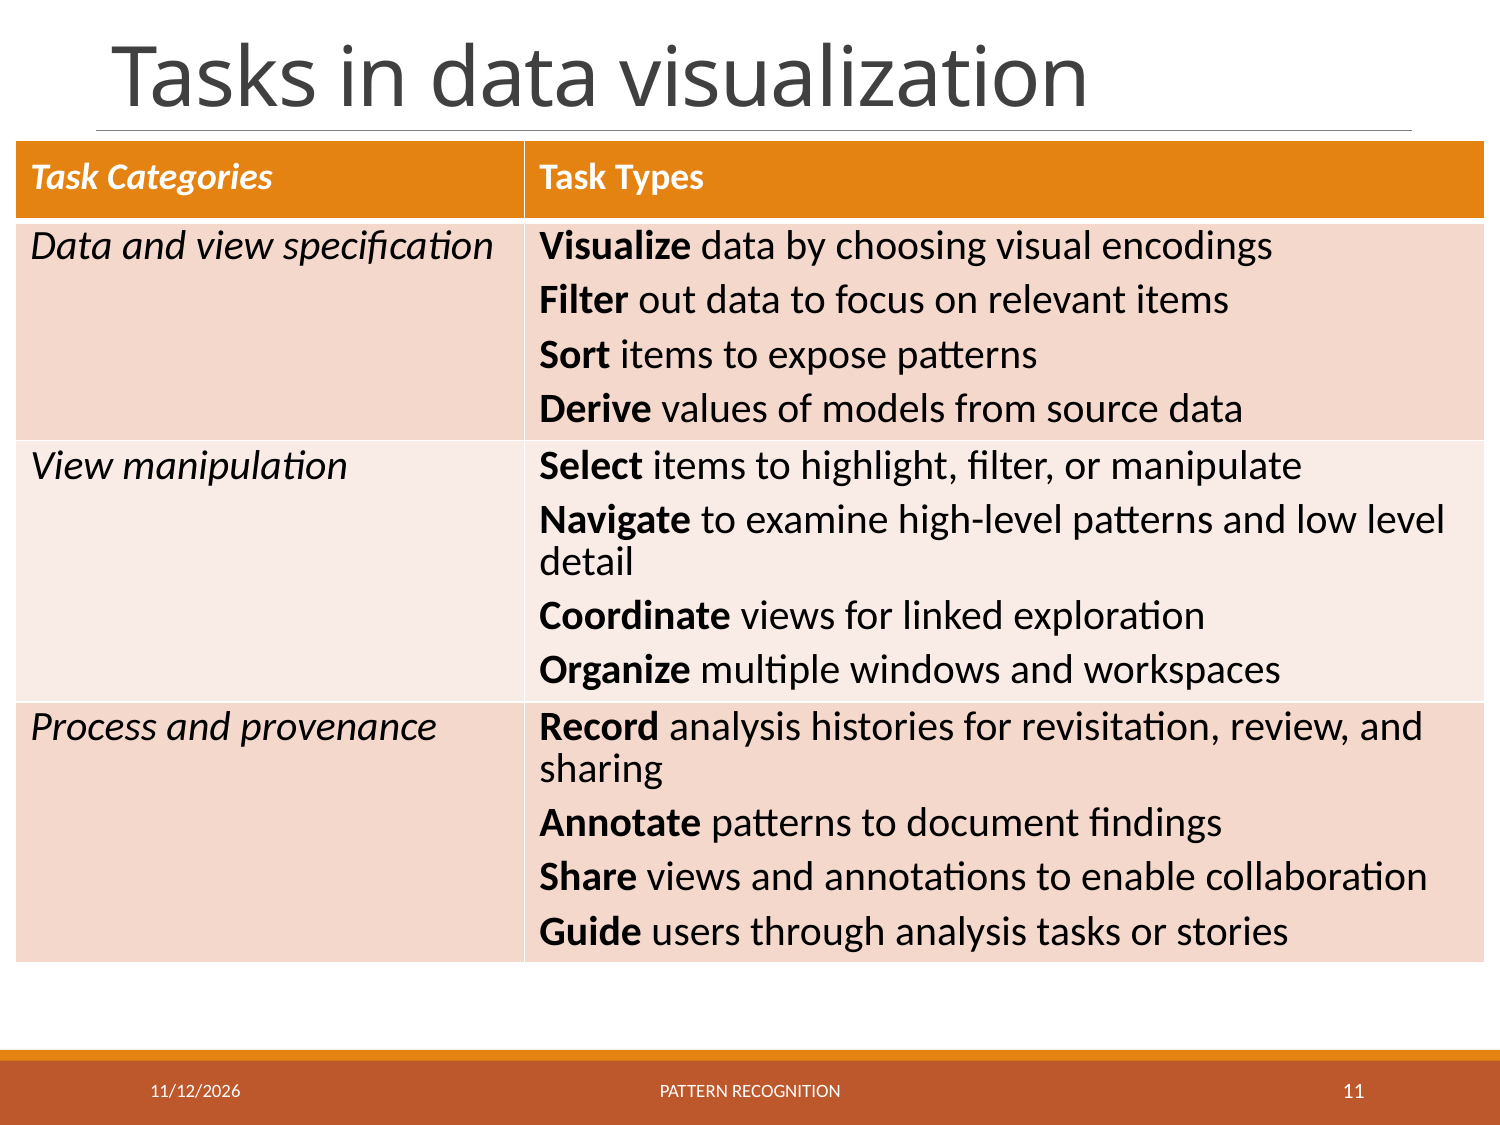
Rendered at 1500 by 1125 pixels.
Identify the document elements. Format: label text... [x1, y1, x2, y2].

table_cell Data and view specification [16, 224, 524, 440]
table_cell Select items to highlight, filter, or manipulate Navigate to examine high-level patterns and low level detail Coordinate views for linked exploration Organize multiple windows and workspaces [525, 441, 1484, 701]
title Tasks in data visualization [96, 19, 1413, 131]
table_header Task Types [525, 141, 1484, 218]
footer Pattern recognition [453, 1059, 1047, 1120]
table_cell Process and provenance [16, 703, 524, 962]
table_header Task Categories [16, 141, 524, 218]
table_cell View manipulation [16, 441, 524, 701]
table_cell Visualize data by choosing visual encodings Filter out data to focus on relevant items Sort items to expose patterns Derive values of models from source data [525, 224, 1484, 440]
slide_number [135, 1059, 440, 1120]
slide_number 11 [1218, 1059, 1380, 1120]
table_cell Record analysis histories for revisitation, review, and sharing Annotate patterns to document findings Share views and annotations to enable collaboration Guide users through analysis tasks or stories [525, 703, 1484, 962]
